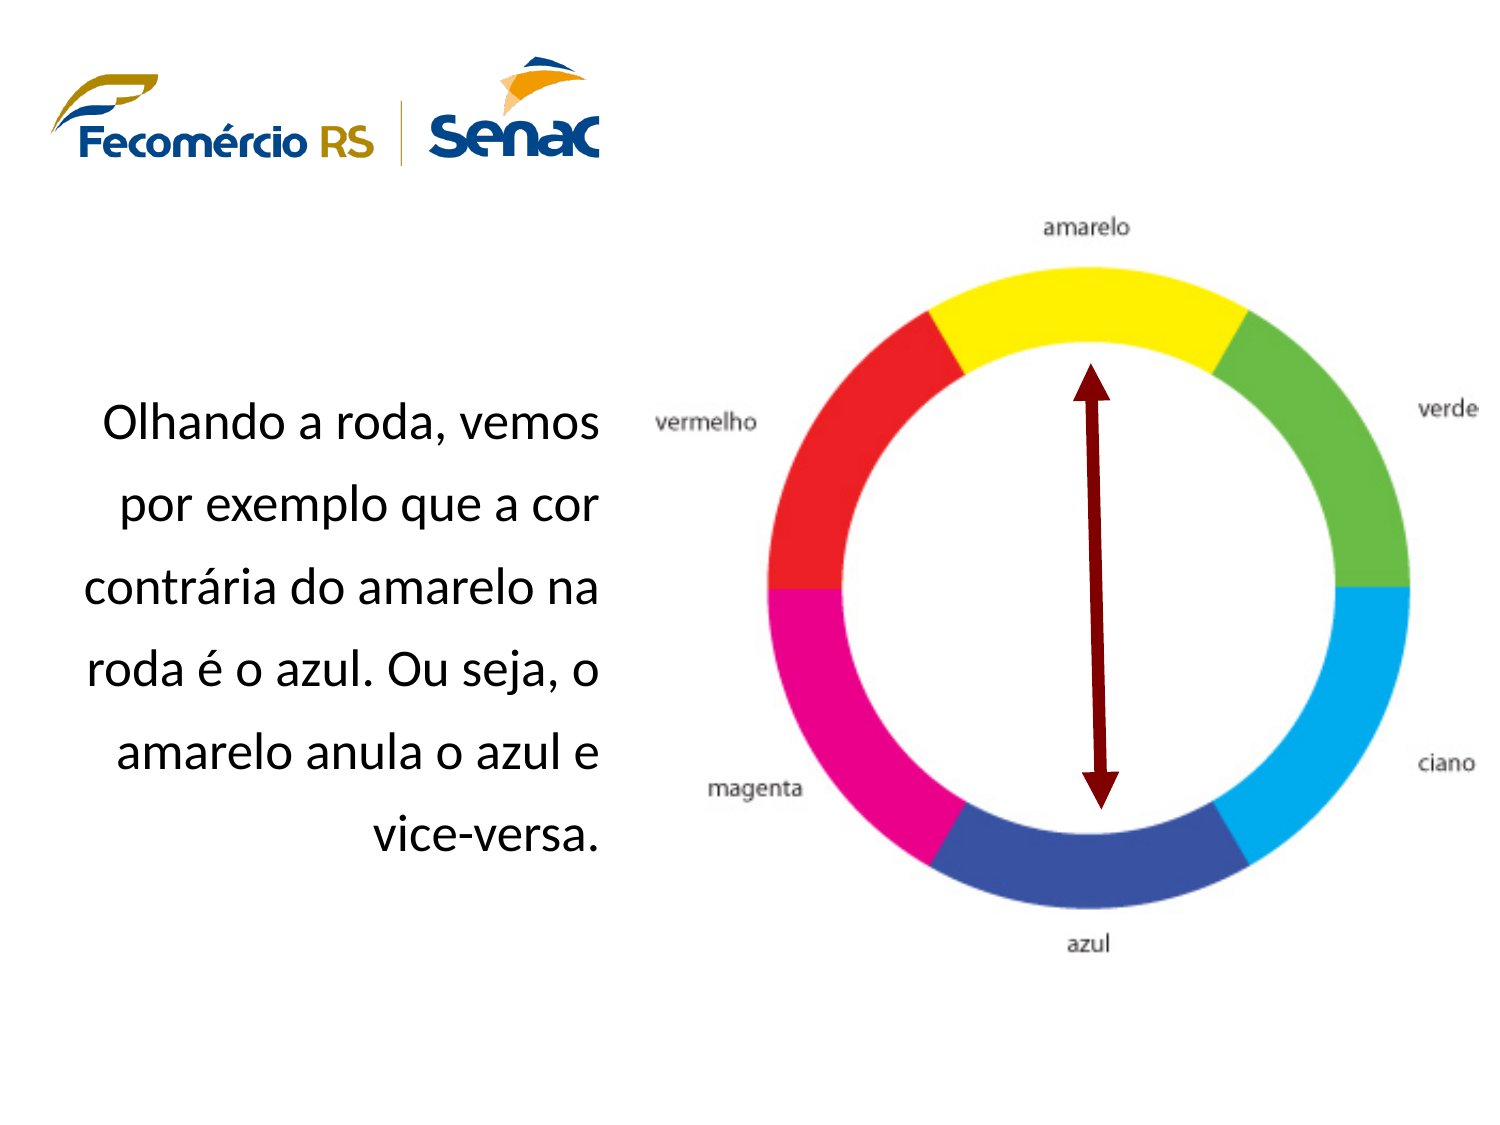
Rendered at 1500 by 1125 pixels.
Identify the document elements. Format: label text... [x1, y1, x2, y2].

picture [47, 46, 609, 166]
picture [654, 214, 1479, 959]
text_box Olhando a roda, vemos por exemplo que a cor contrária do amarelo na roda é o azul. Ou seja, o amarelo anula o azul e vice-versa. [19, 360, 615, 870]
